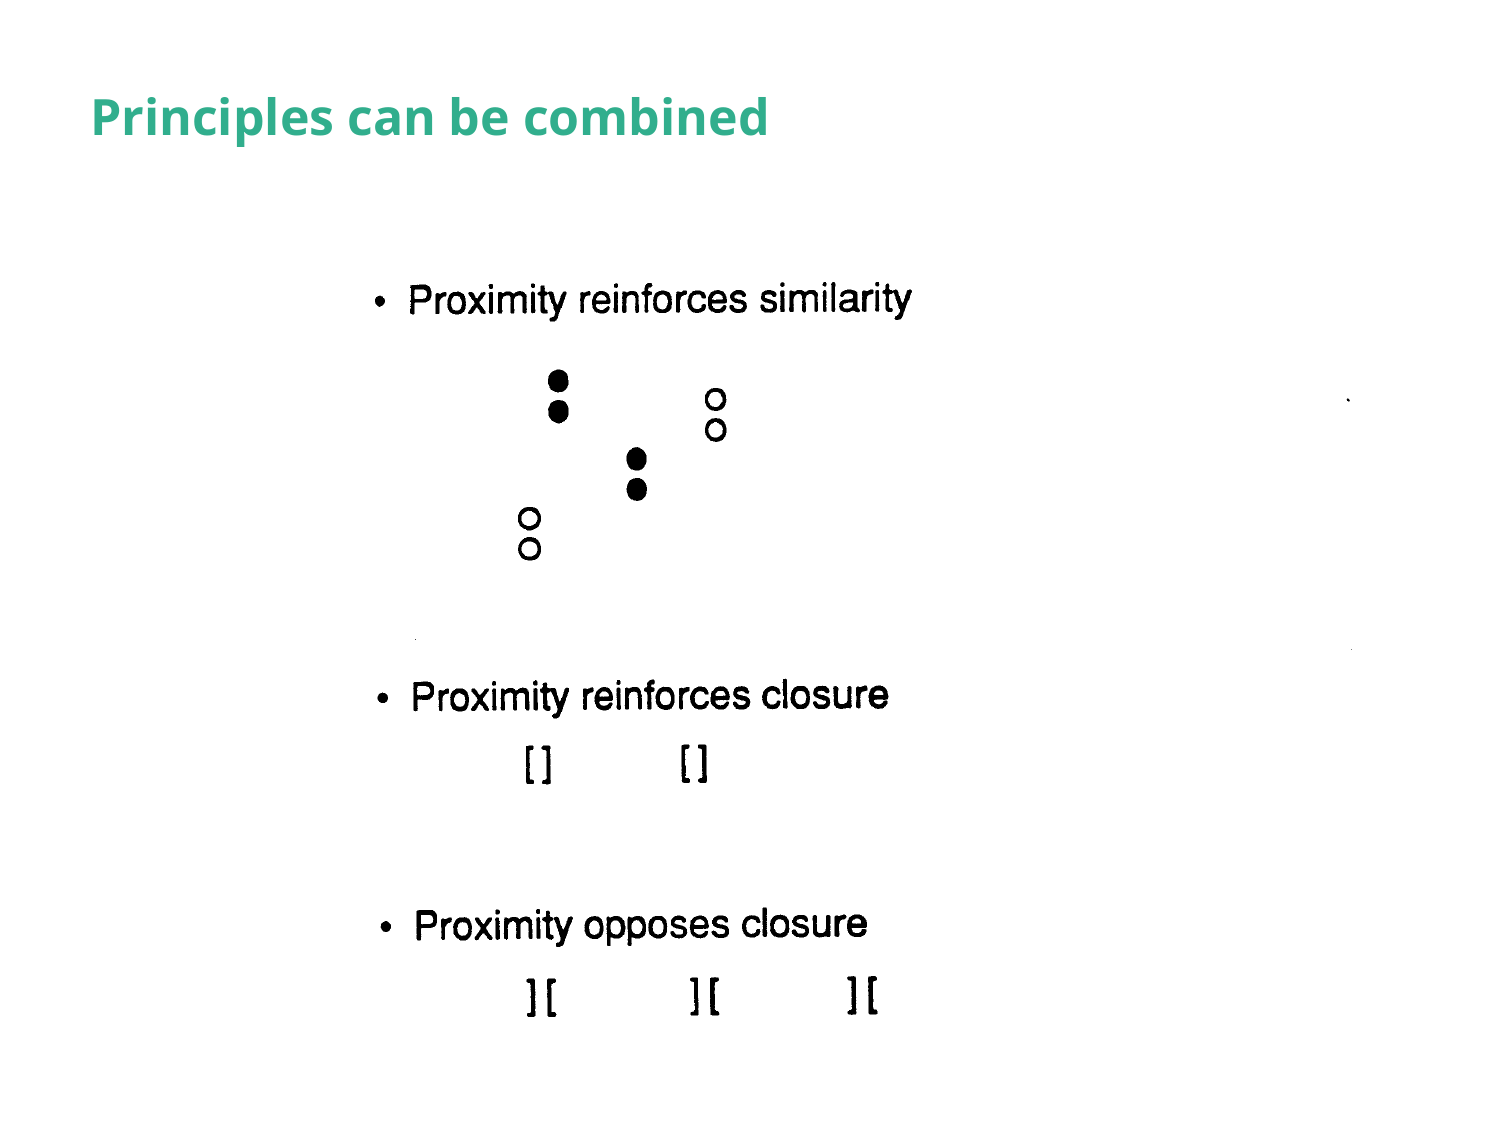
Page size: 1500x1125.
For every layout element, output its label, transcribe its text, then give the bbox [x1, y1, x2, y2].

title Principles can be combined [75, 45, 1425, 187]
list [46, 265, 1397, 1074]
